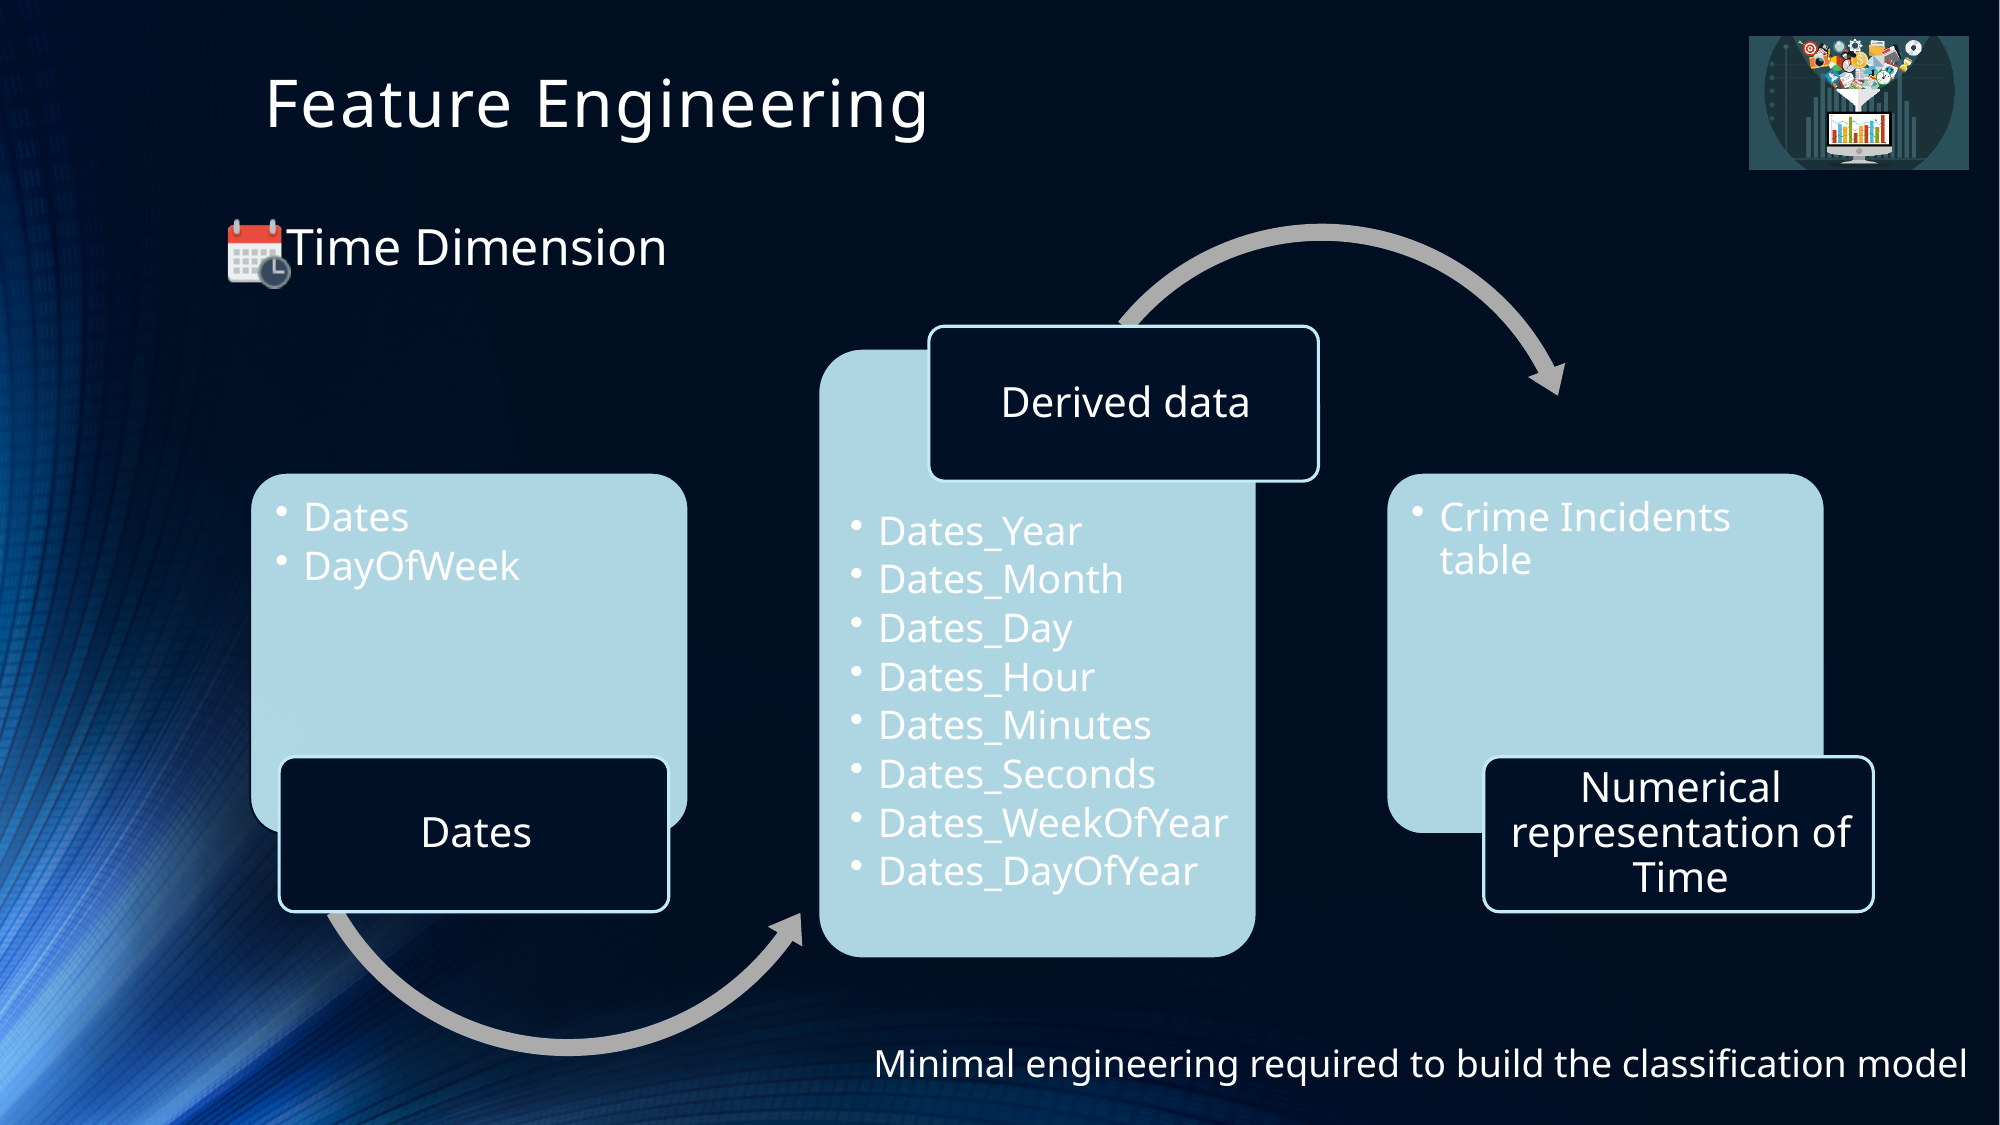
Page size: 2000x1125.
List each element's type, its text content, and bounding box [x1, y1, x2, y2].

picture [0, 0, 2000, 1125]
title Feature Engineering [249, 62, 1749, 149]
text_box Time Dimension [271, 208, 684, 283]
text_box Minimal engineering required to build the classification model [858, 1032, 1985, 1092]
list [249, 283, 1874, 1024]
